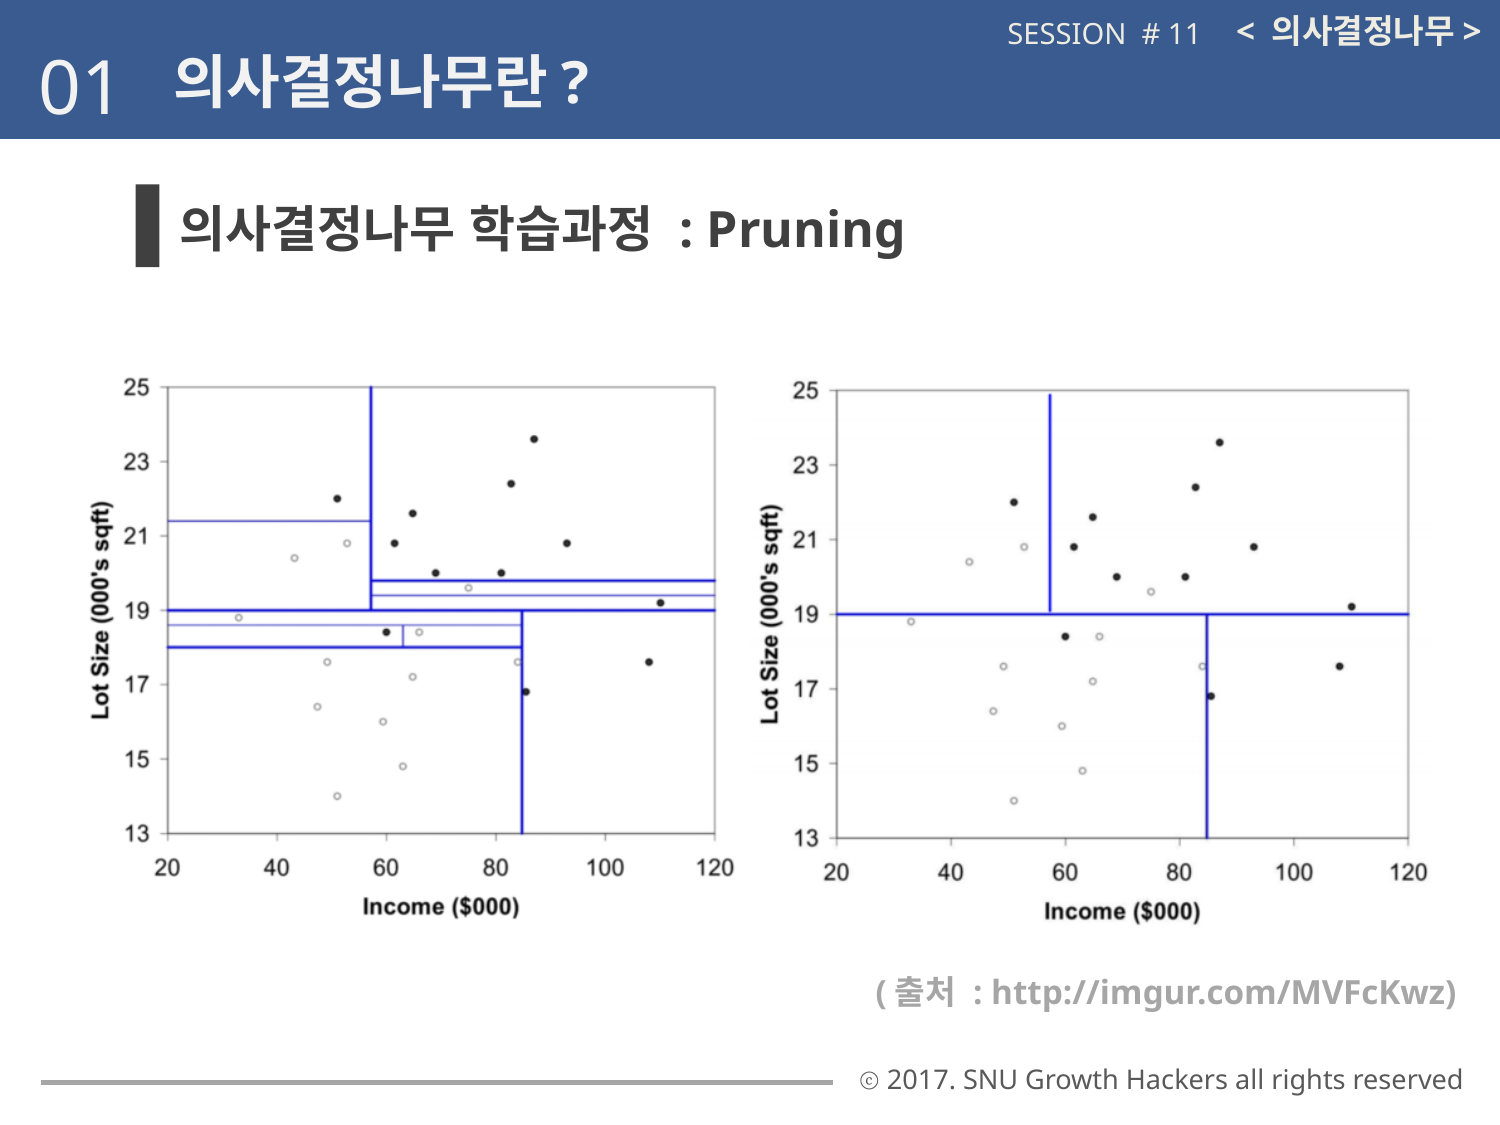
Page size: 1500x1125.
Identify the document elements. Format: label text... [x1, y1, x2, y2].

picture [68, 361, 1459, 945]
text_box 01 [24, 75, 140, 138]
text_box 의사결정나무 학습과정 : Pruning [164, 189, 921, 265]
text_box ⓒ 2017. SNU Growth Hackers all rights reserved [844, 1055, 1495, 1103]
text_box (출처 : http://imgur.com/MVFcKwz) [860, 964, 1472, 1059]
text_box [0, 0, 1500, 75]
text_box 의사결정나무란? [158, 75, 605, 123]
text_box [134, 182, 161, 269]
text_box [0, 75, 1500, 139]
